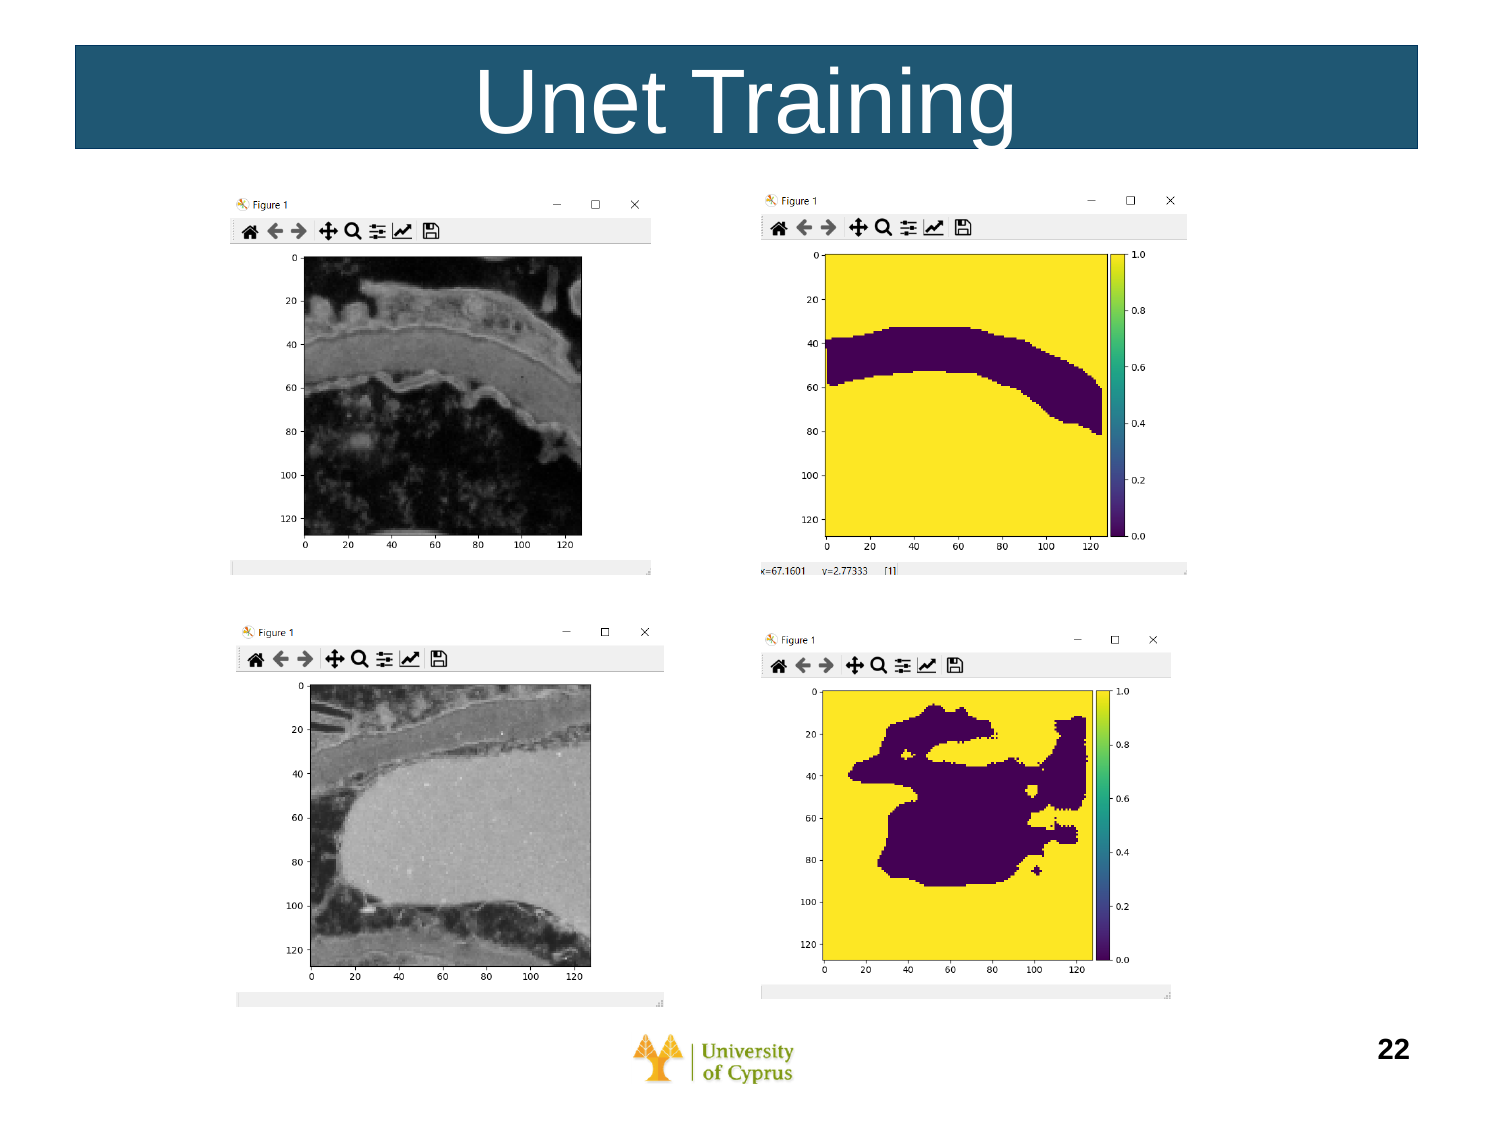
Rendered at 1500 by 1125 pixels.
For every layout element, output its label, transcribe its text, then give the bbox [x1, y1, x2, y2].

picture [229, 195, 651, 576]
picture [235, 621, 664, 1007]
picture [761, 629, 1171, 999]
picture [631, 1032, 795, 1084]
title Unet Training [75, 45, 1418, 149]
picture [761, 190, 1187, 575]
